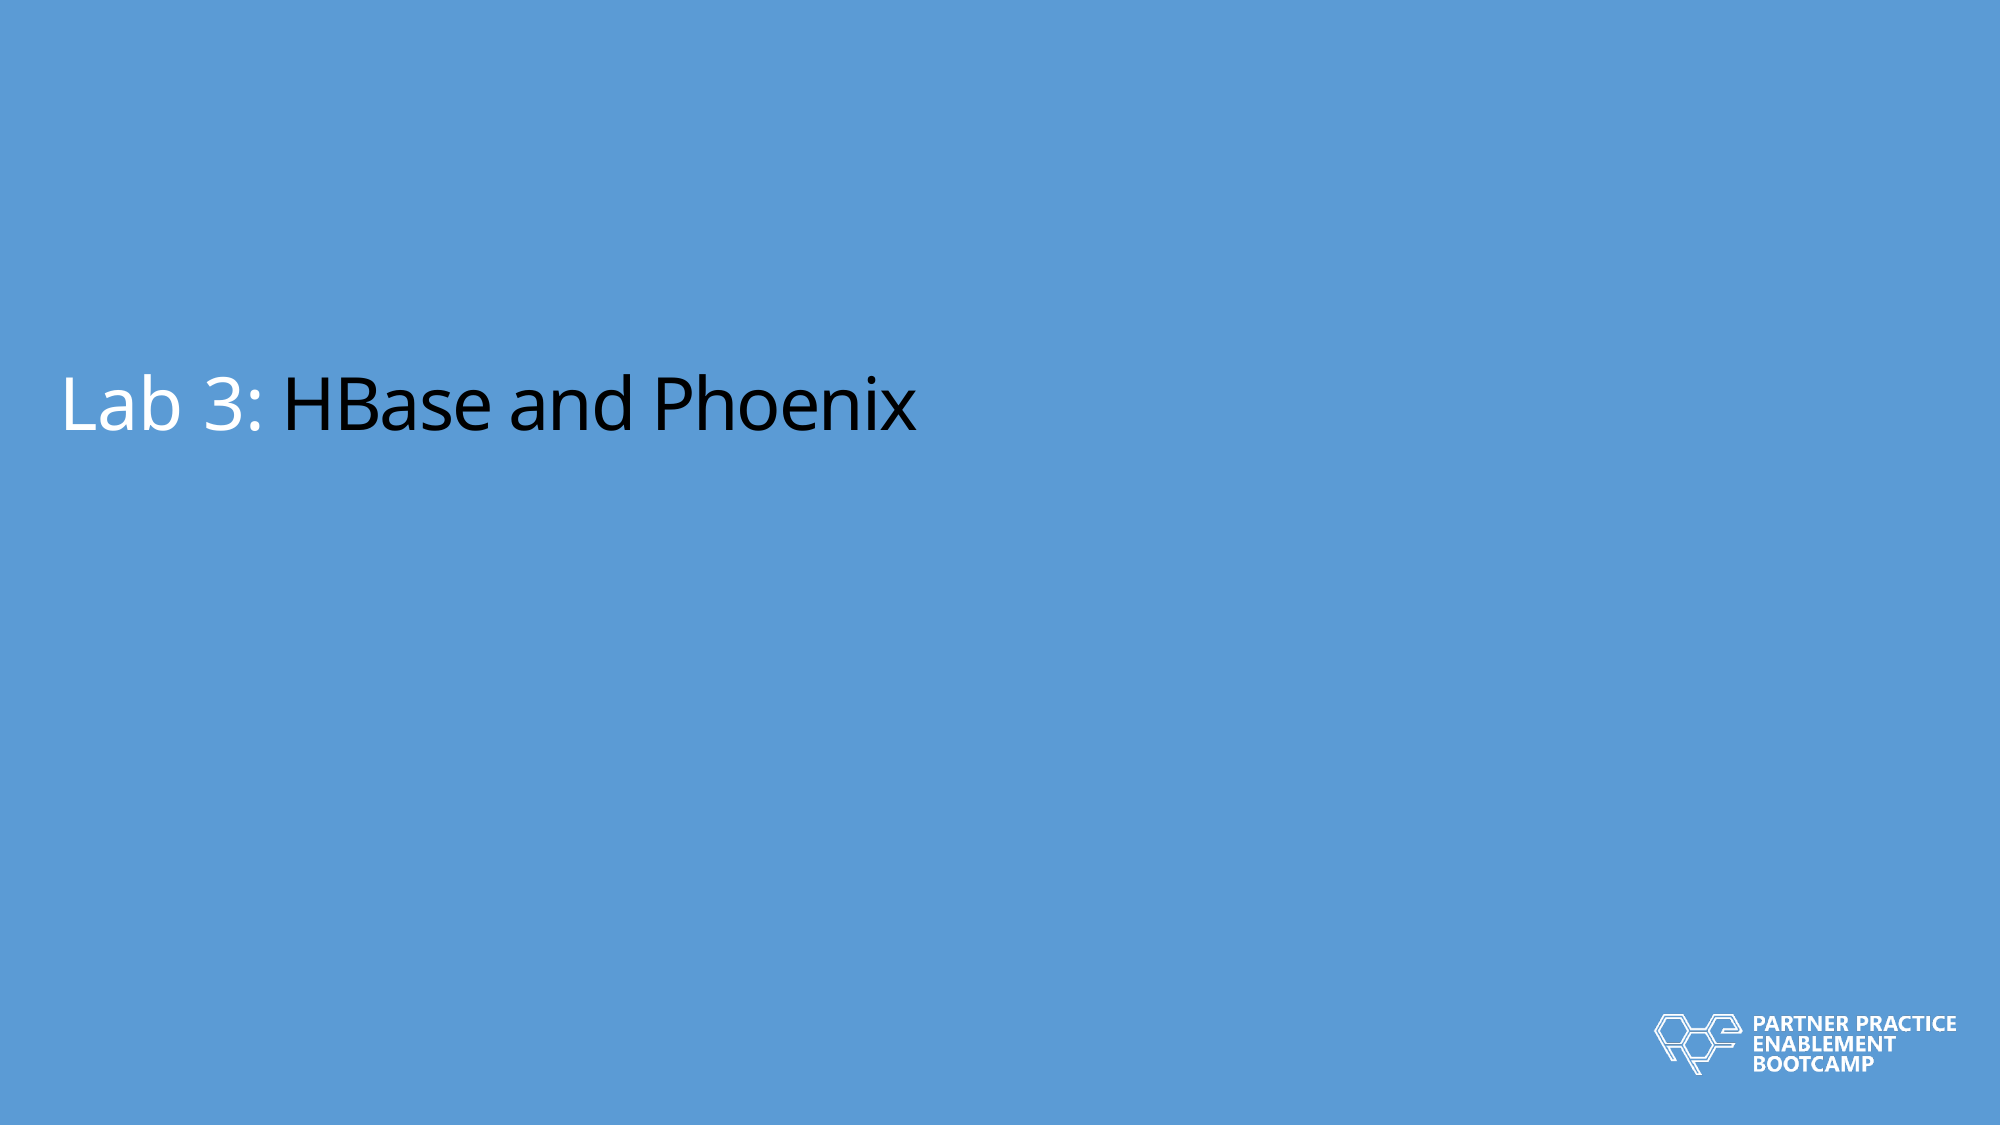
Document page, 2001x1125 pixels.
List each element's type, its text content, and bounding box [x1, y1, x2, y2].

picture [1653, 1011, 1956, 1078]
title Lab 3: HBase and Phoenix [44, 341, 1956, 637]
